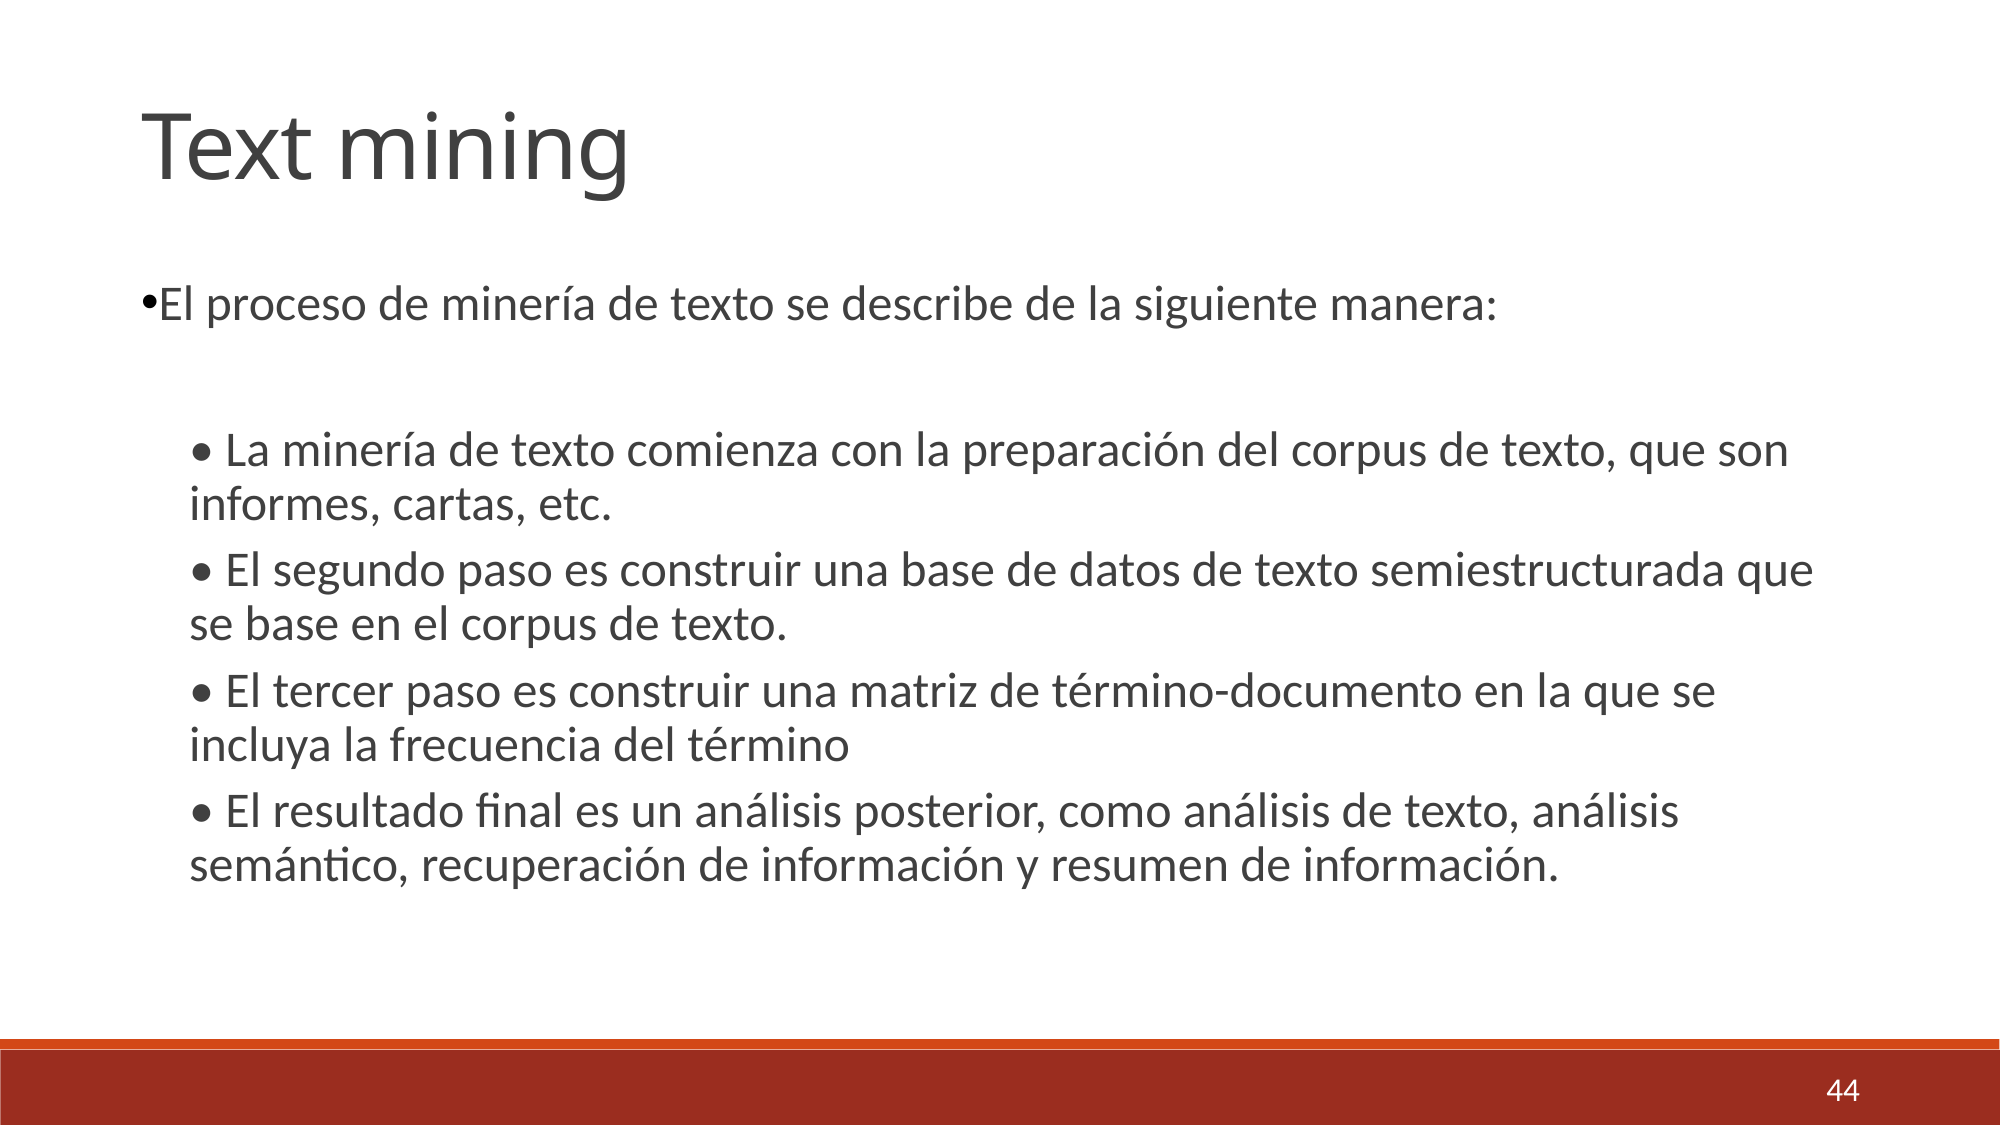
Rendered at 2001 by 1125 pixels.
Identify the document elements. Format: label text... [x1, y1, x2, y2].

text_box El proceso de minería de texto se describe de la siguiente manera: • La minería de texto comienza con la preparación del corpus de texto, que son informes, cartas, etc. • El segundo paso es construir una base de datos de texto semiestructurada que se base en el corpus de texto. • El tercer paso es construir una matriz de término-documento en la que se incluya la frecuencia del término • El resultado final es un análisis posterior, como análisis de texto, análisis semántico, recuperación de información y resumen de información. [126, 270, 1830, 1032]
slide_number 44 [126, 1061, 1875, 1115]
text_box Text mining [126, 97, 1821, 270]
